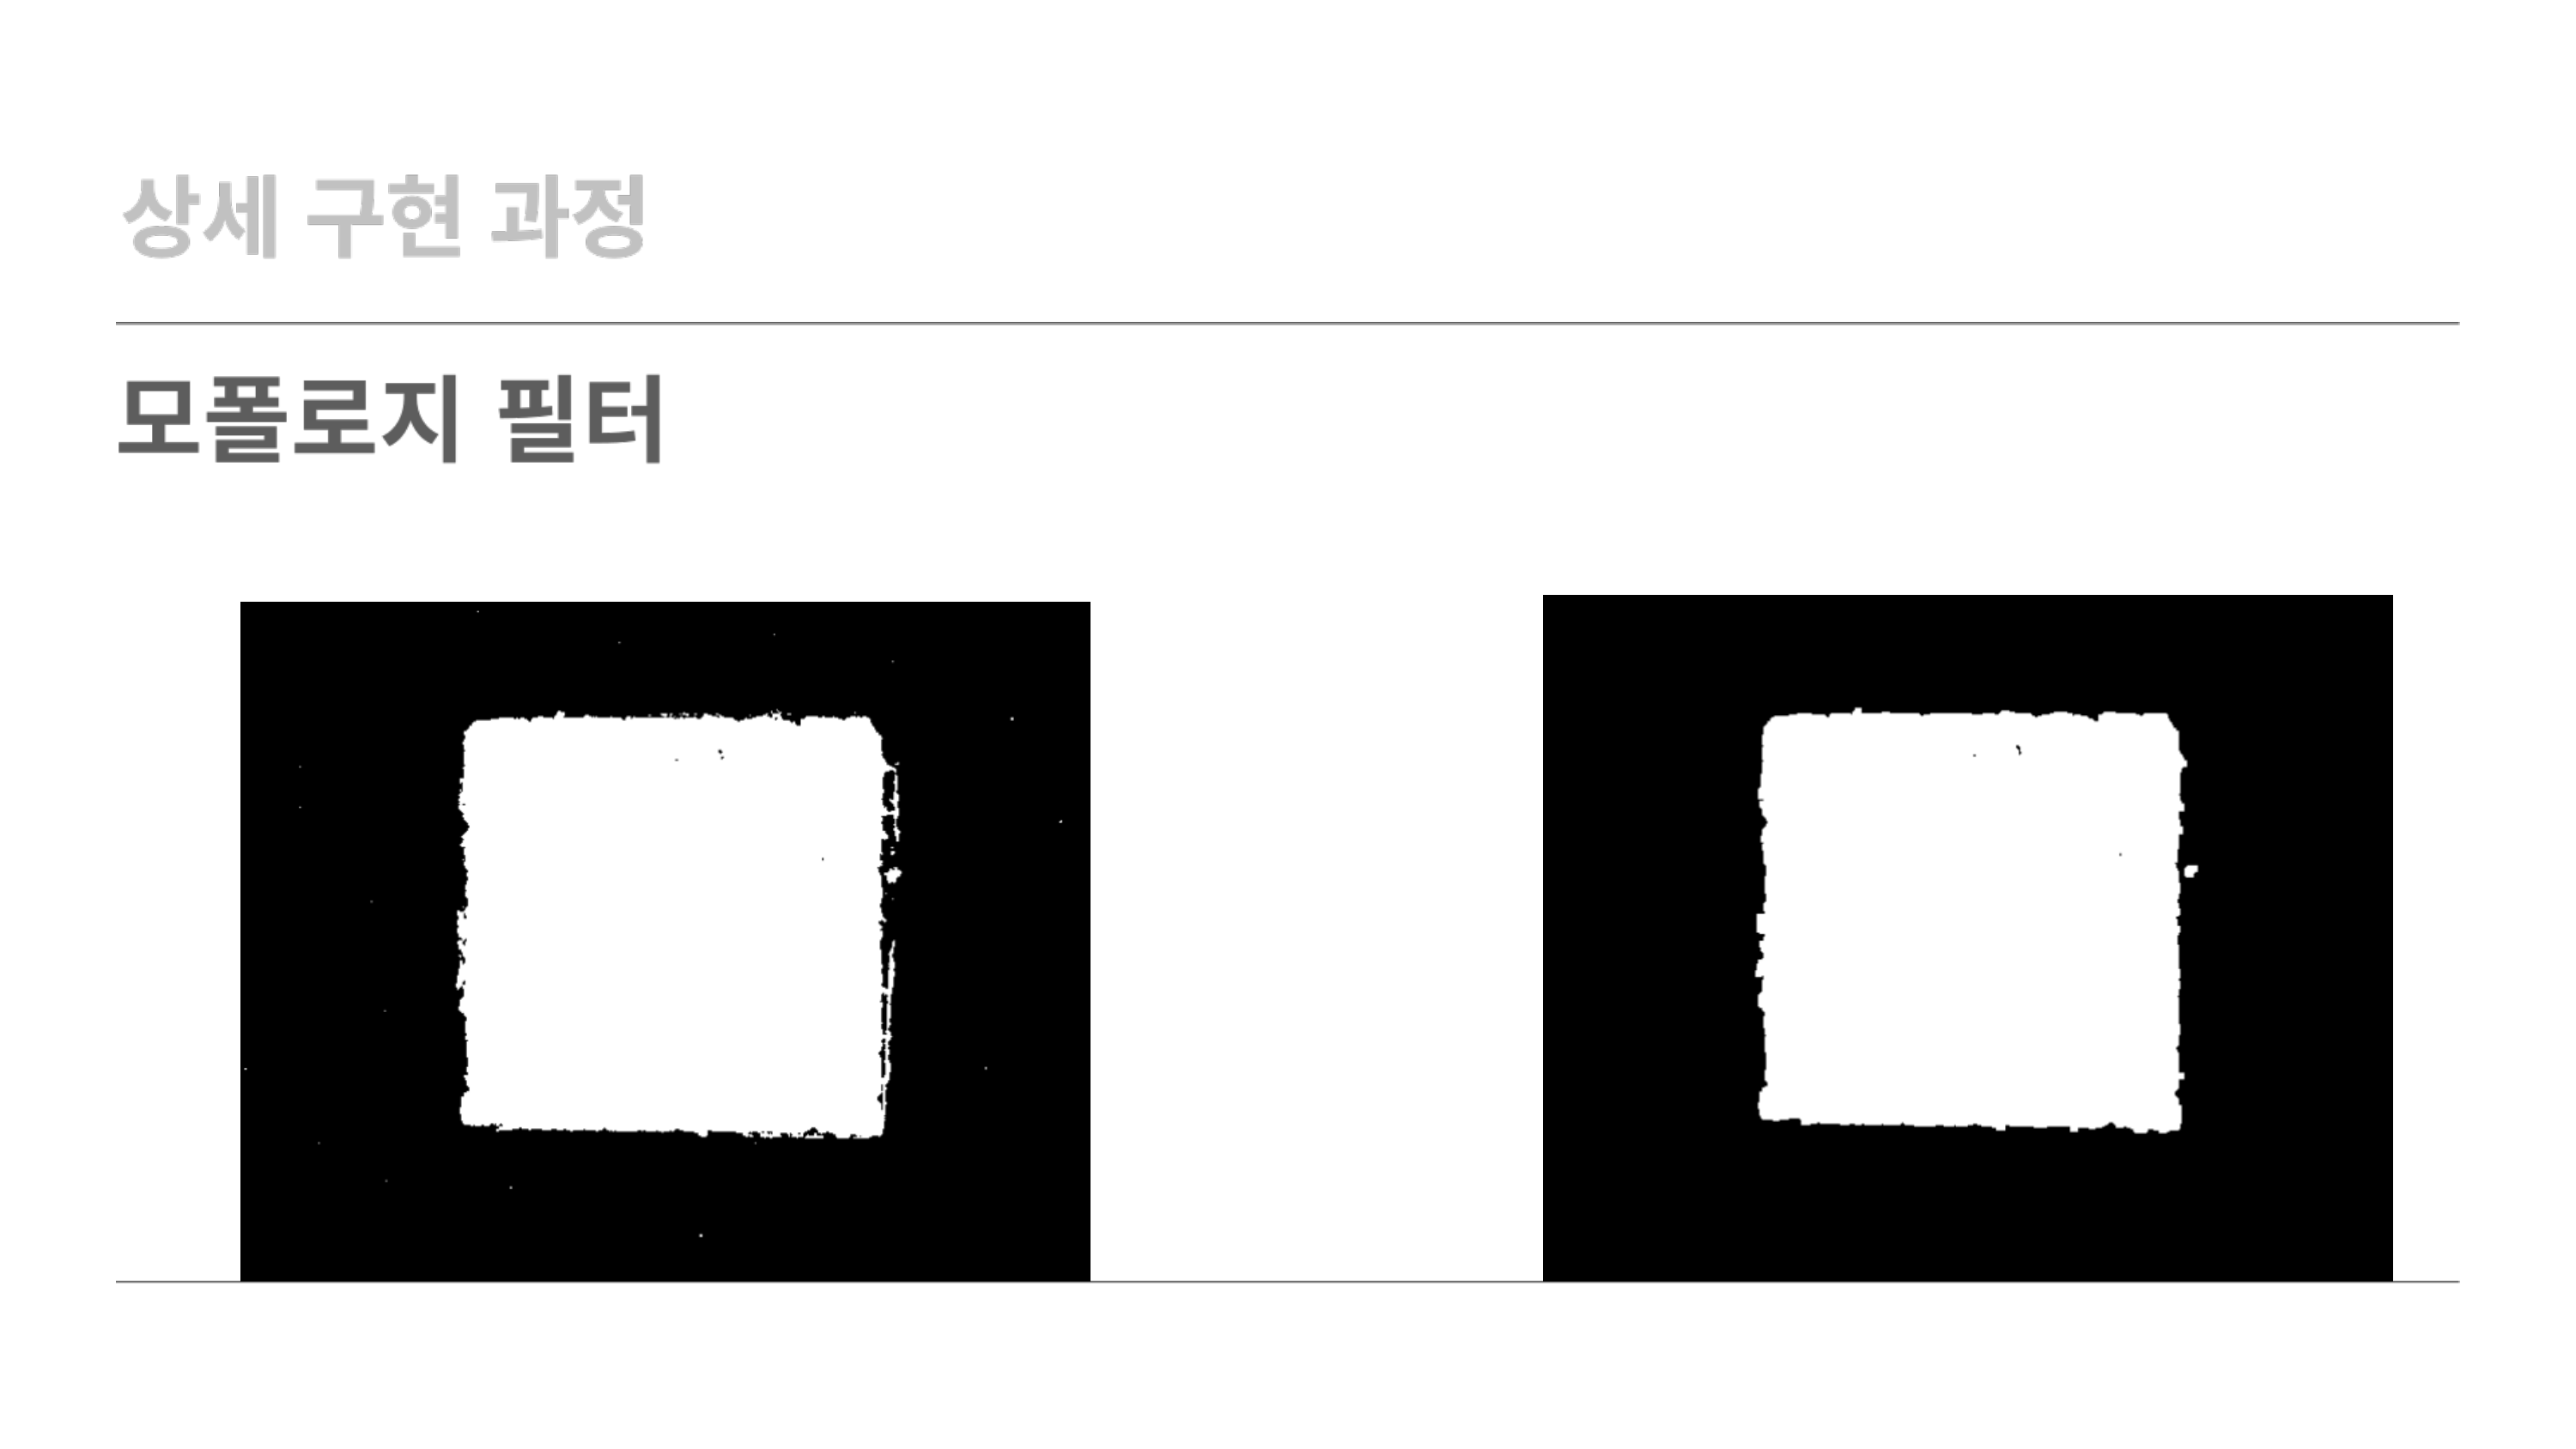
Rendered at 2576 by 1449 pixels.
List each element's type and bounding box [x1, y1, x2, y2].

text_box [2398, 1280, 2460, 1283]
text_box [116, 1280, 235, 1283]
text_box [763, 322, 2460, 325]
text_box [1096, 1280, 1538, 1283]
text_box [1543, 595, 2394, 1282]
picture [84, 120, 759, 576]
text_box [240, 602, 1091, 1282]
